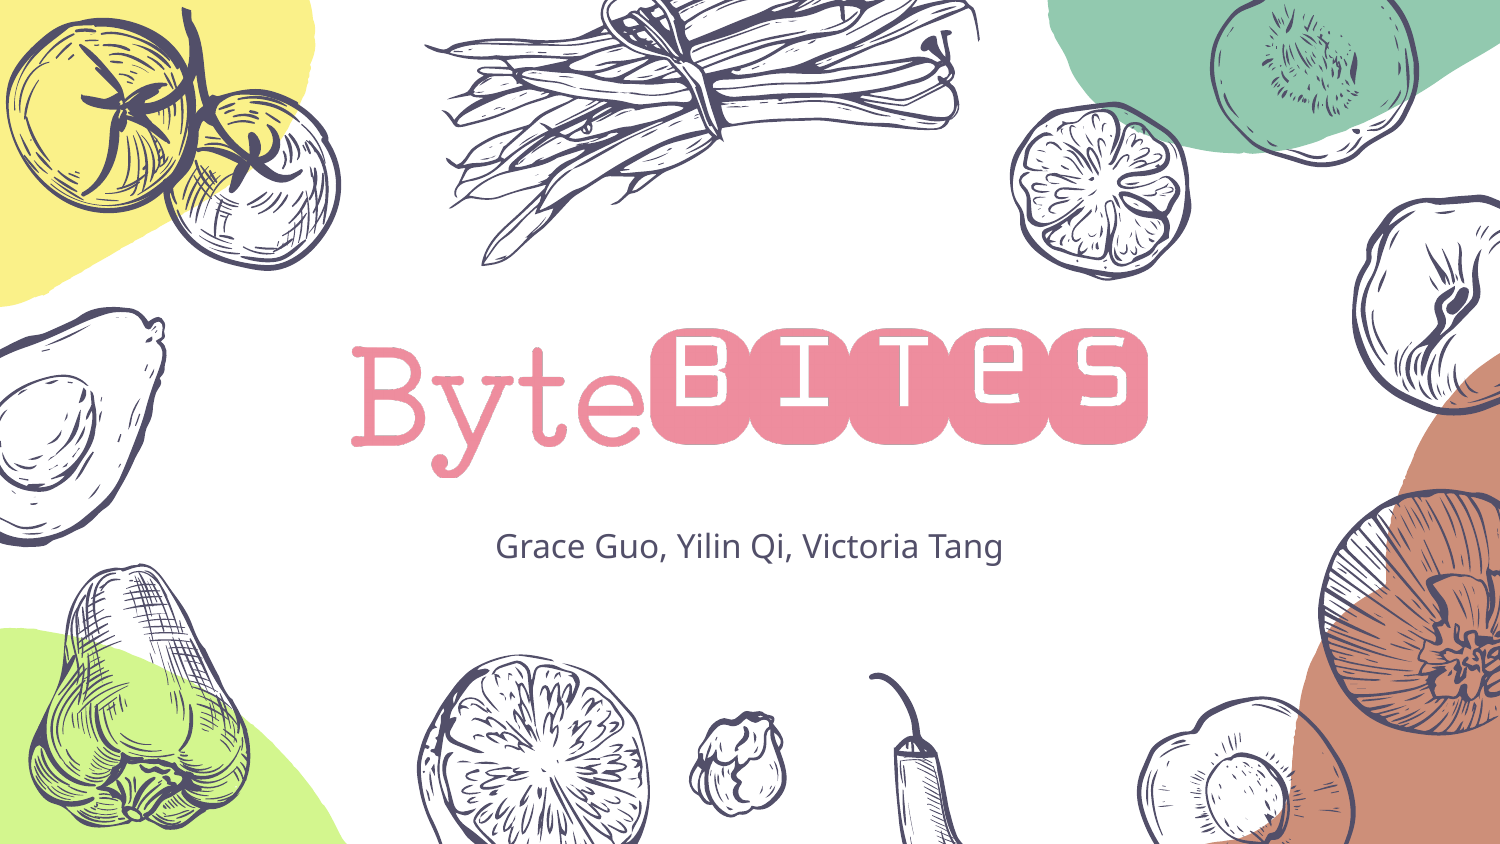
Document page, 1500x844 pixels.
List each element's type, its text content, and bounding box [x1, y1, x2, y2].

subtitle Grace Guo, Yilin Qi, Victoria Tang [230, 519, 1270, 571]
picture [351, 327, 1149, 478]
